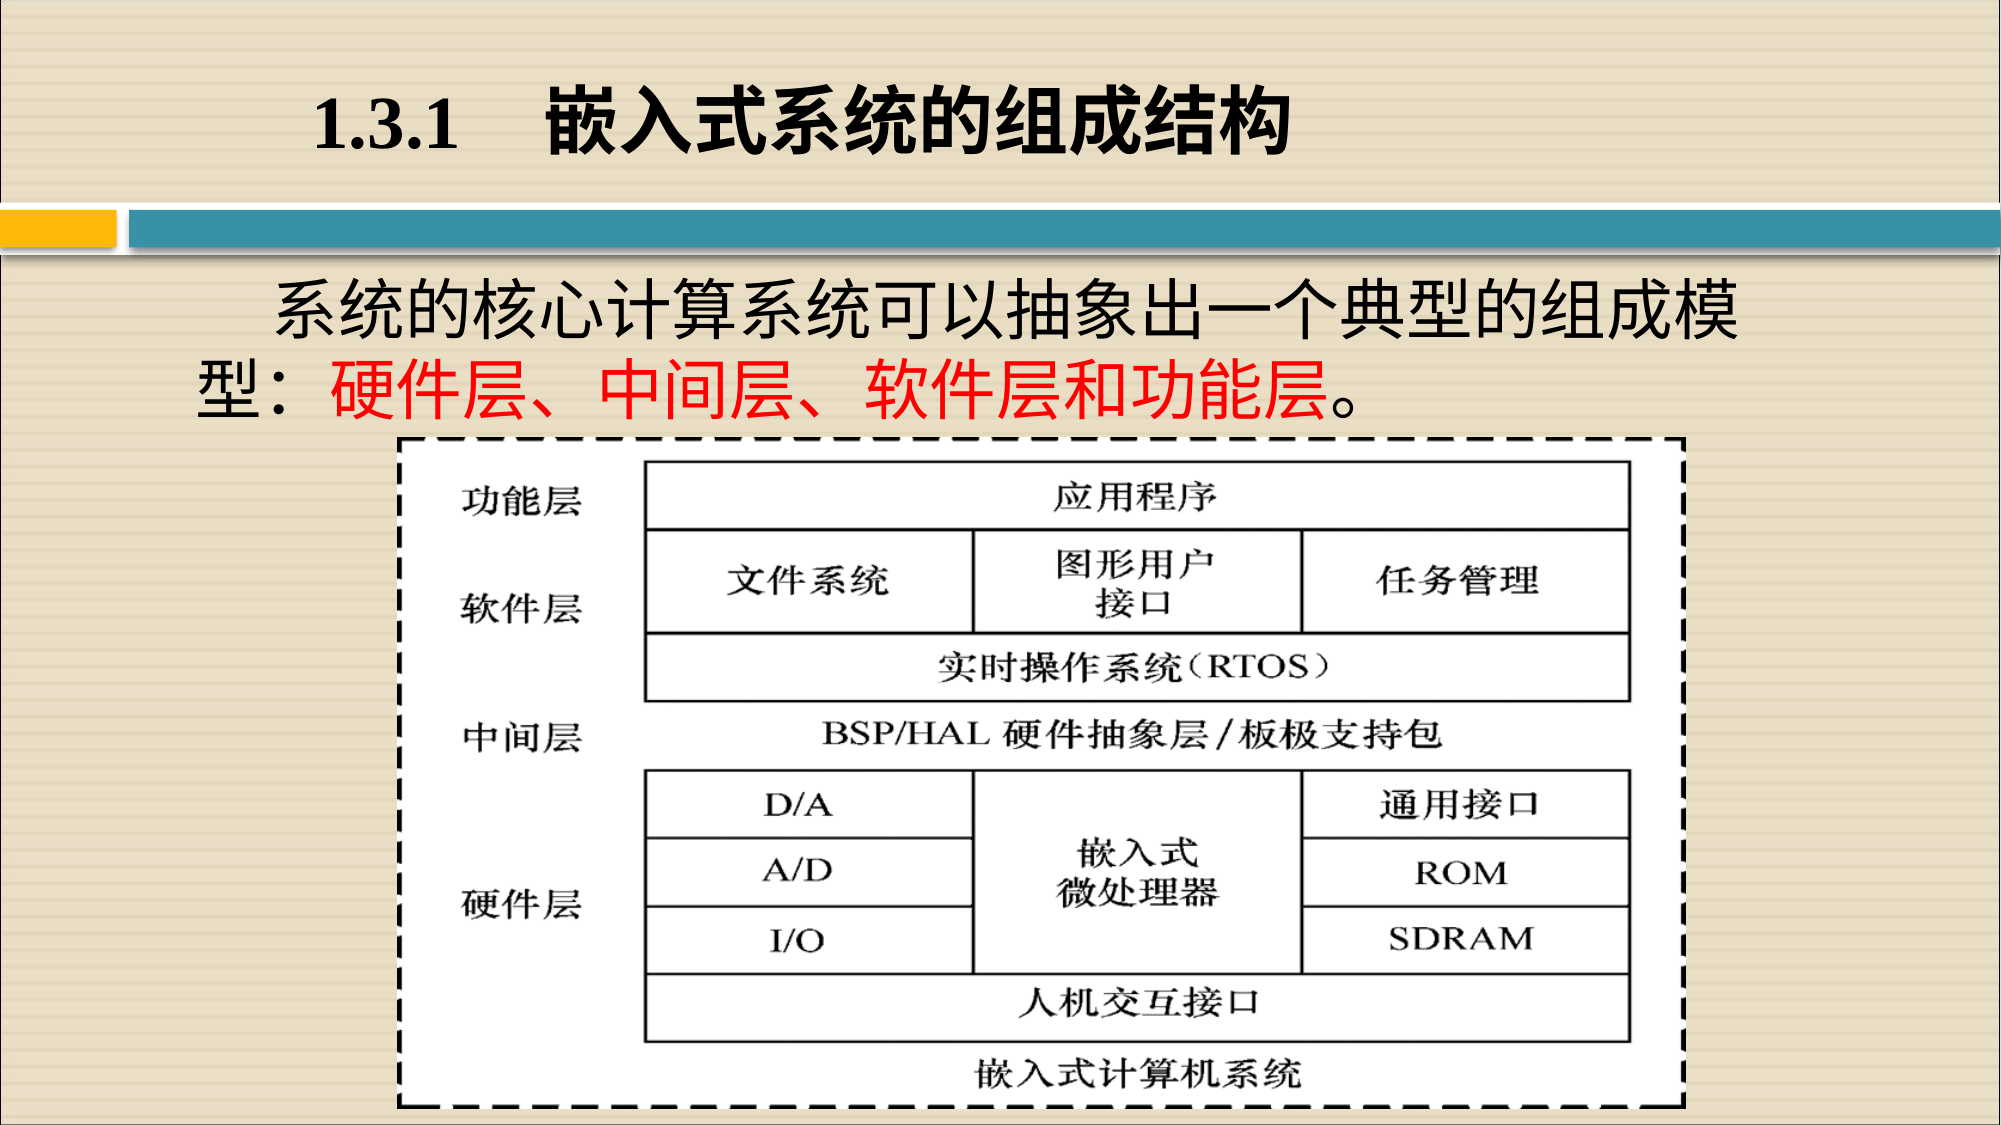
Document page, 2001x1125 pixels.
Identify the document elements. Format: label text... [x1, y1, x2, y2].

title 1.3.1 嵌入式系统的组成结构 [296, 37, 1746, 201]
text_box 系统的核心计算系统可以抽象出一个典型的组成模型：硬件层、中间层、软件层和功能层。 [180, 260, 1760, 436]
picture [0, 0, 2001, 1125]
